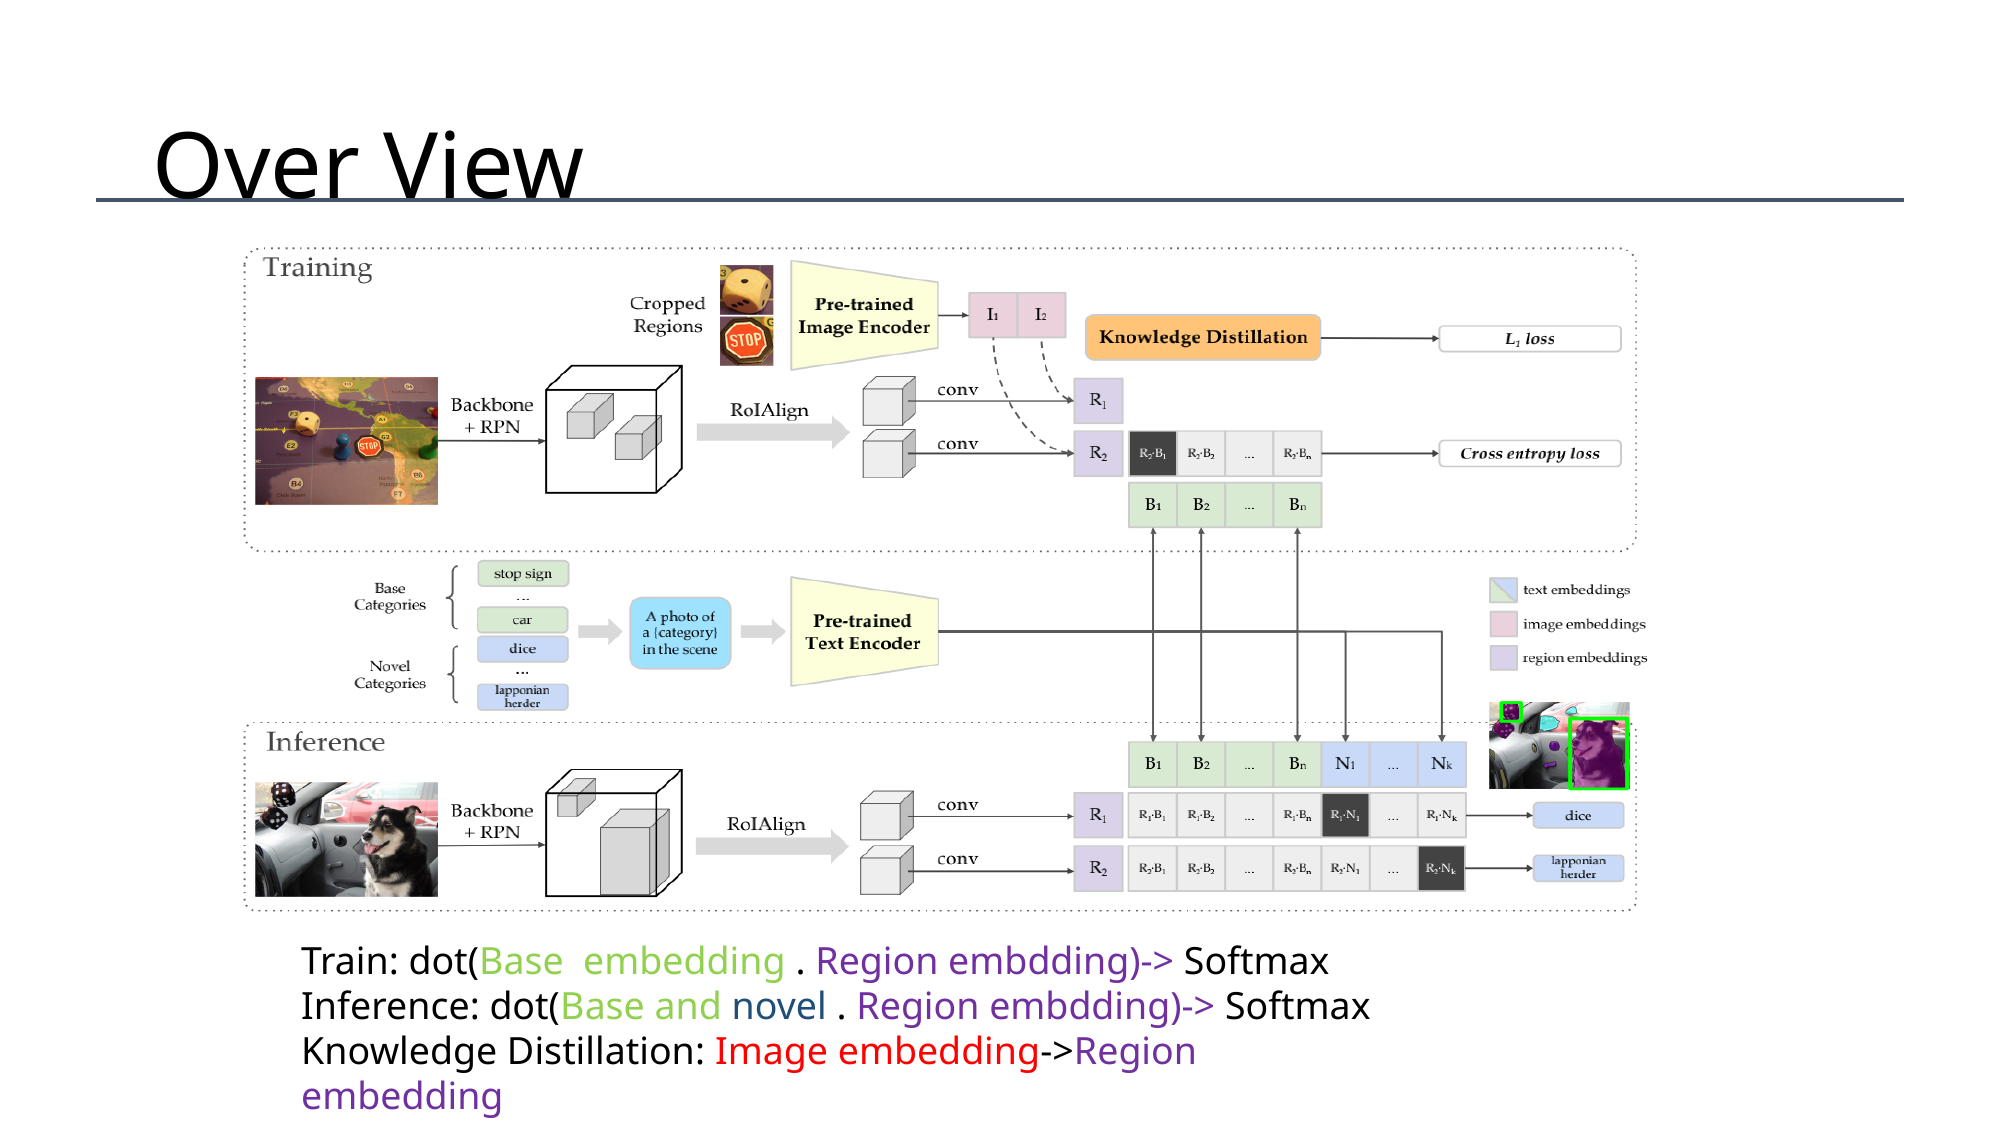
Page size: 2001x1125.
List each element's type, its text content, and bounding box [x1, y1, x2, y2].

title Over View [137, 59, 1863, 278]
picture [194, 232, 1719, 930]
text_box Train: dot(Base embedding . Region embdding)-> Softmax Inference: dot(Base and novel . Region embdding)-> Softmax Knowledge Distillation: Image embedding->Region embedding [286, 930, 1395, 1125]
